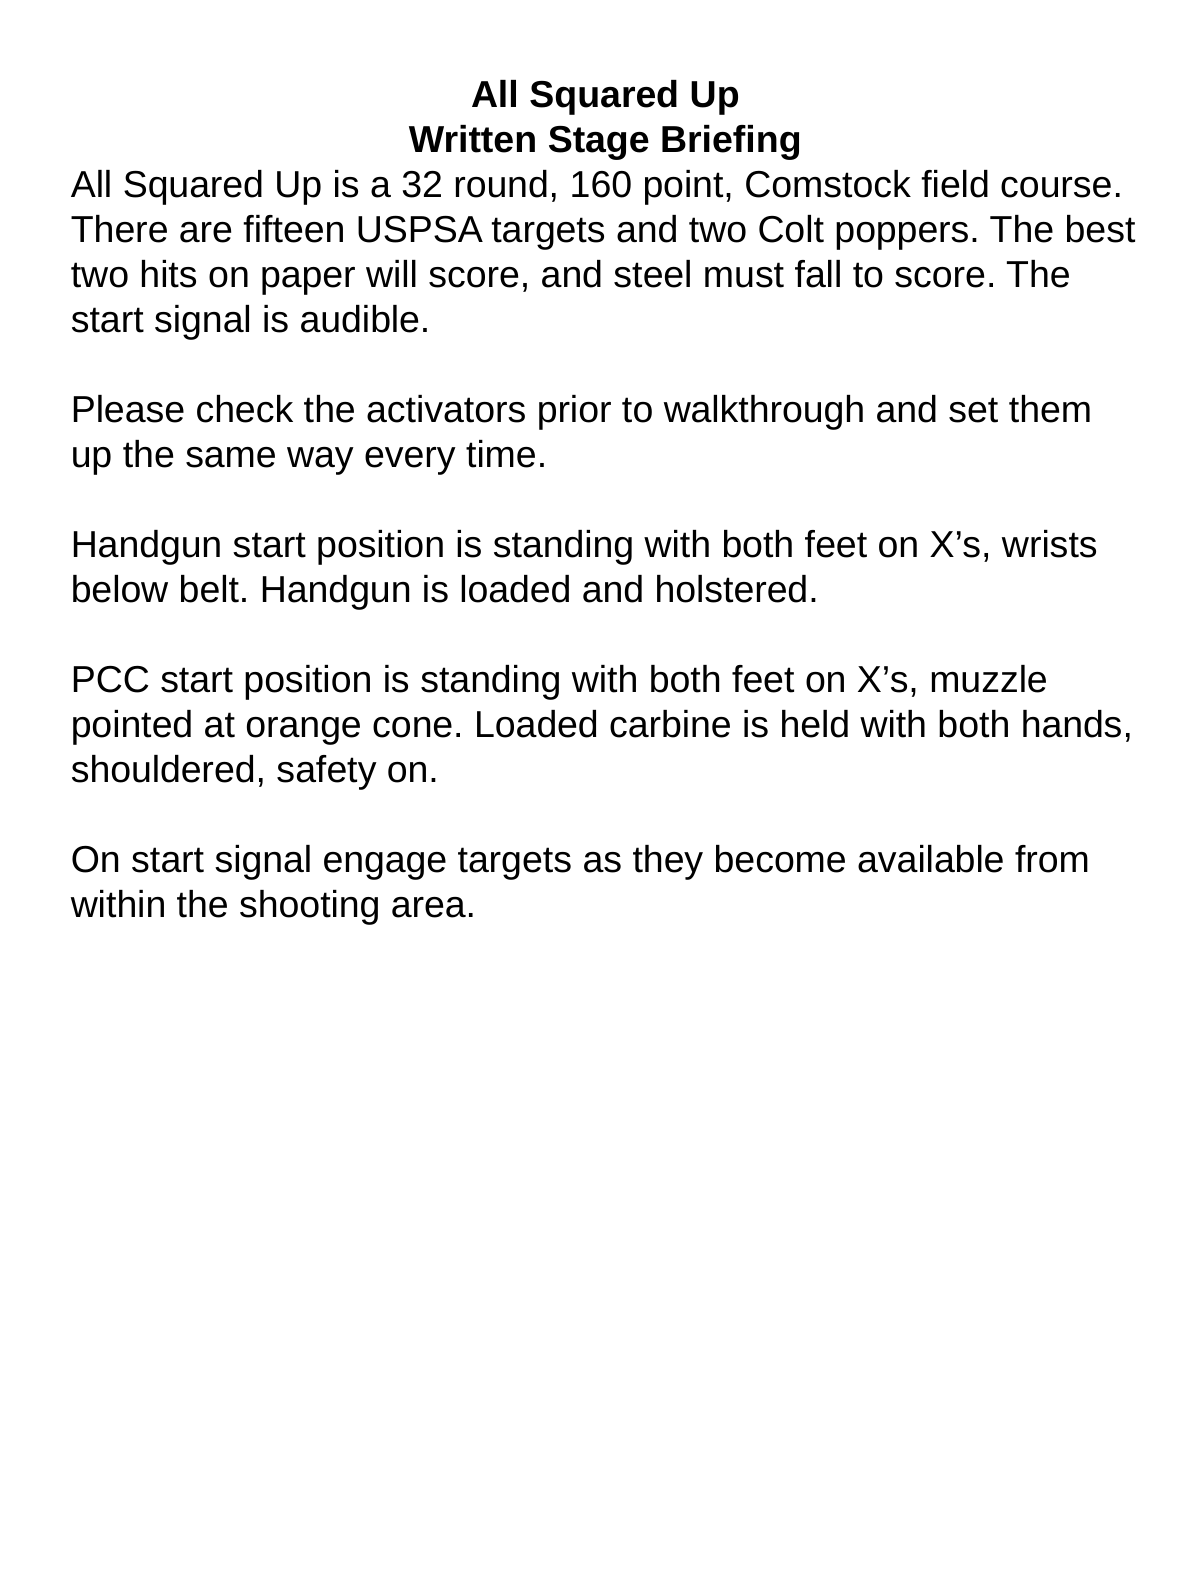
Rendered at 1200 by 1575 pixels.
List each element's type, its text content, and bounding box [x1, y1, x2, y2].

text_box All Squared Up Written Stage Briefing All Squared Up is a 32 round, 160 point, Comstock field course. There are fifteen USPSA targets and two Colt poppers. The best two hits on paper will score, and steel must fall to score. The start signal is audible. Please check the activators prior to walkthrough and set them up the same way every time. Handgun start position is standing with both feet on X’s, wrists below belt. Handgun is loaded and holstered. PCC start position is standing with both feet on X’s, muzzle pointed at orange cone. Loaded carbine is held with both hands, shouldered, safety on. On start signal engage targets as they become available from within the shooting area. [56, 63, 1156, 933]
